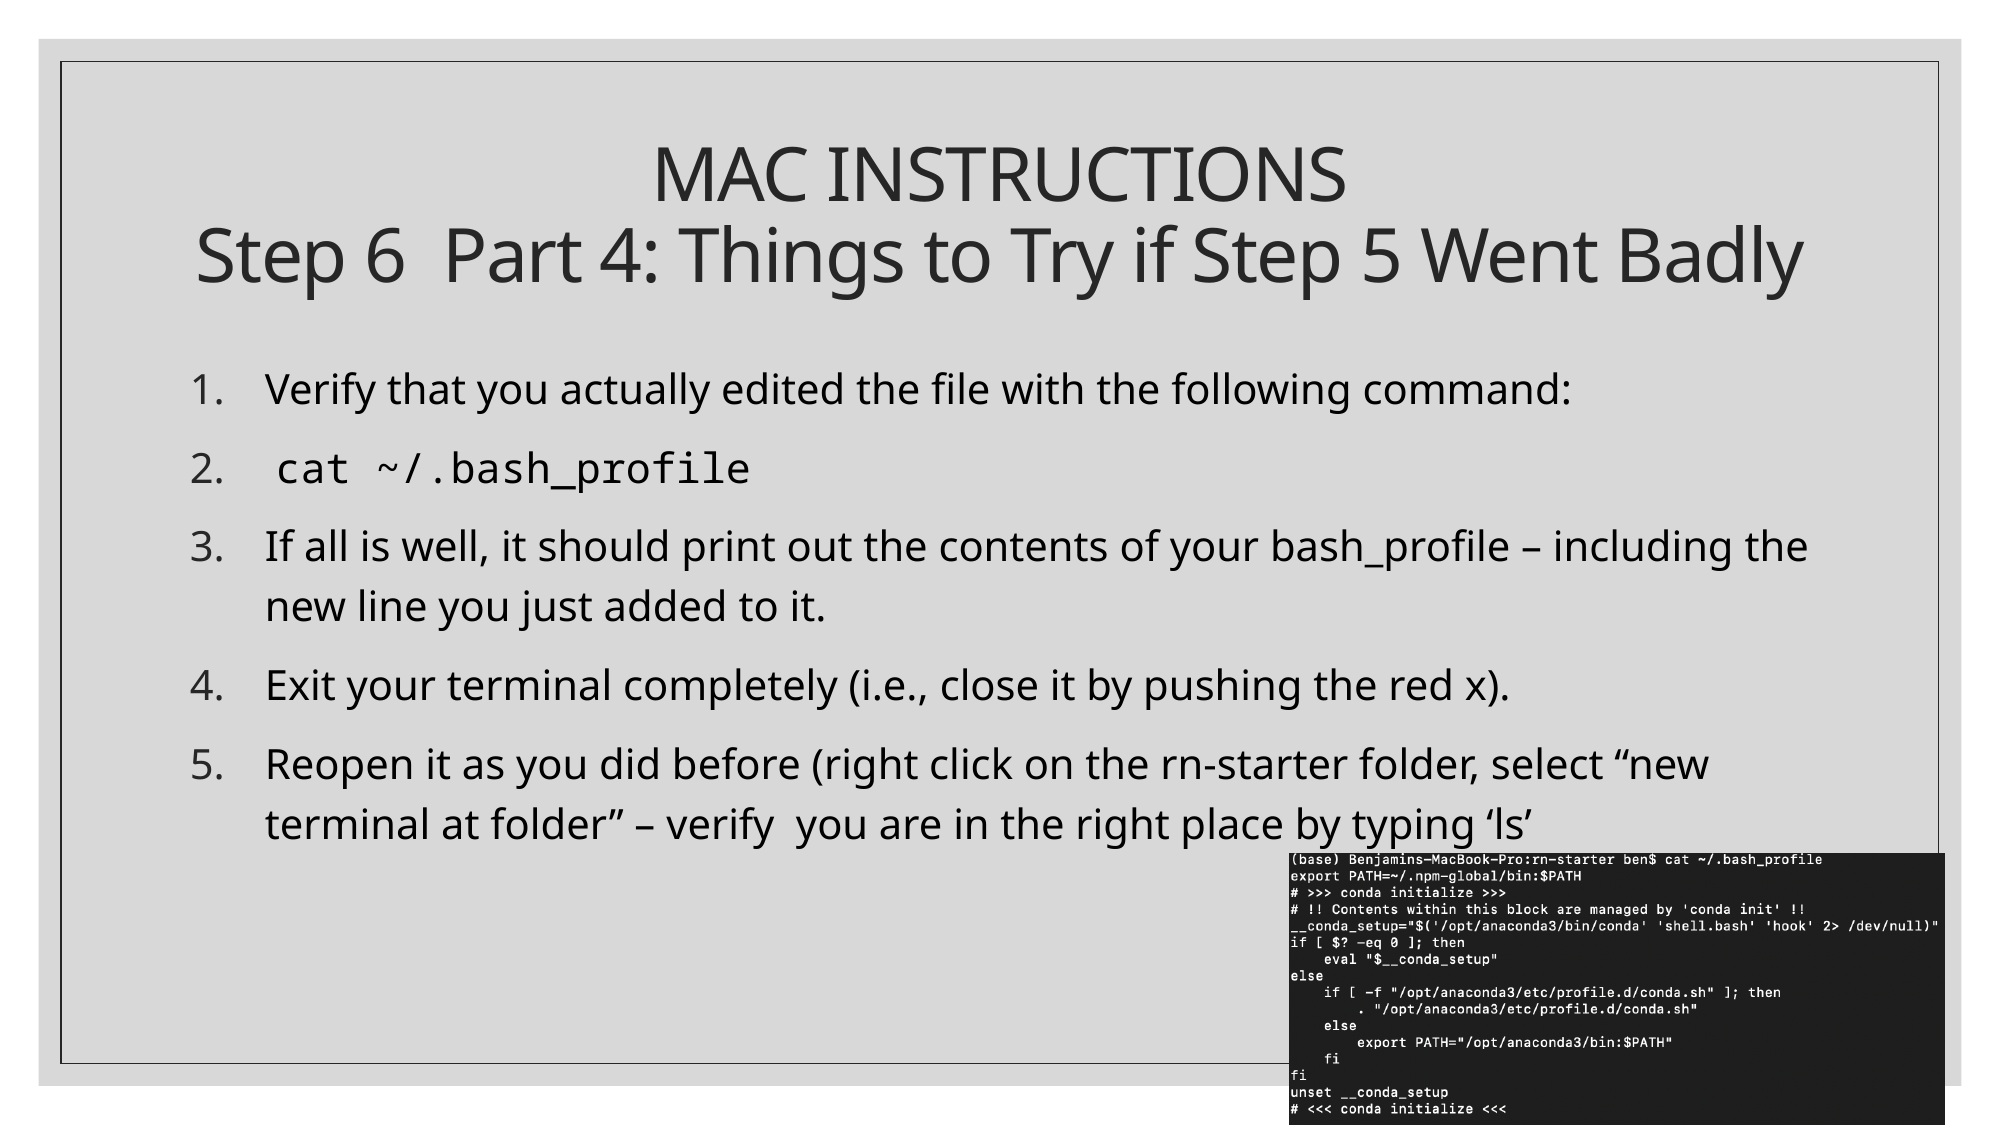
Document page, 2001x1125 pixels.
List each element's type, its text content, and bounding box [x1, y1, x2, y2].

list Verify that you actually edited the file with the following command: cat ~/.bash_profile If all is well, it should print out the contents of your bash_profile – including the new line you just added to it. Exit your terminal completely (i.e., close it by pushing the red x). Reopen it as you did before (right click on the rn-starter folder, select “new terminal at folder” – verify you are in the right place by typing ‘ls’ [174, 345, 1825, 977]
picture [1289, 853, 1945, 1125]
title MAC INSTRUCTIONS Step 6 Part 4: Things to Try if Step 5 Went Badly [174, 105, 1825, 331]
